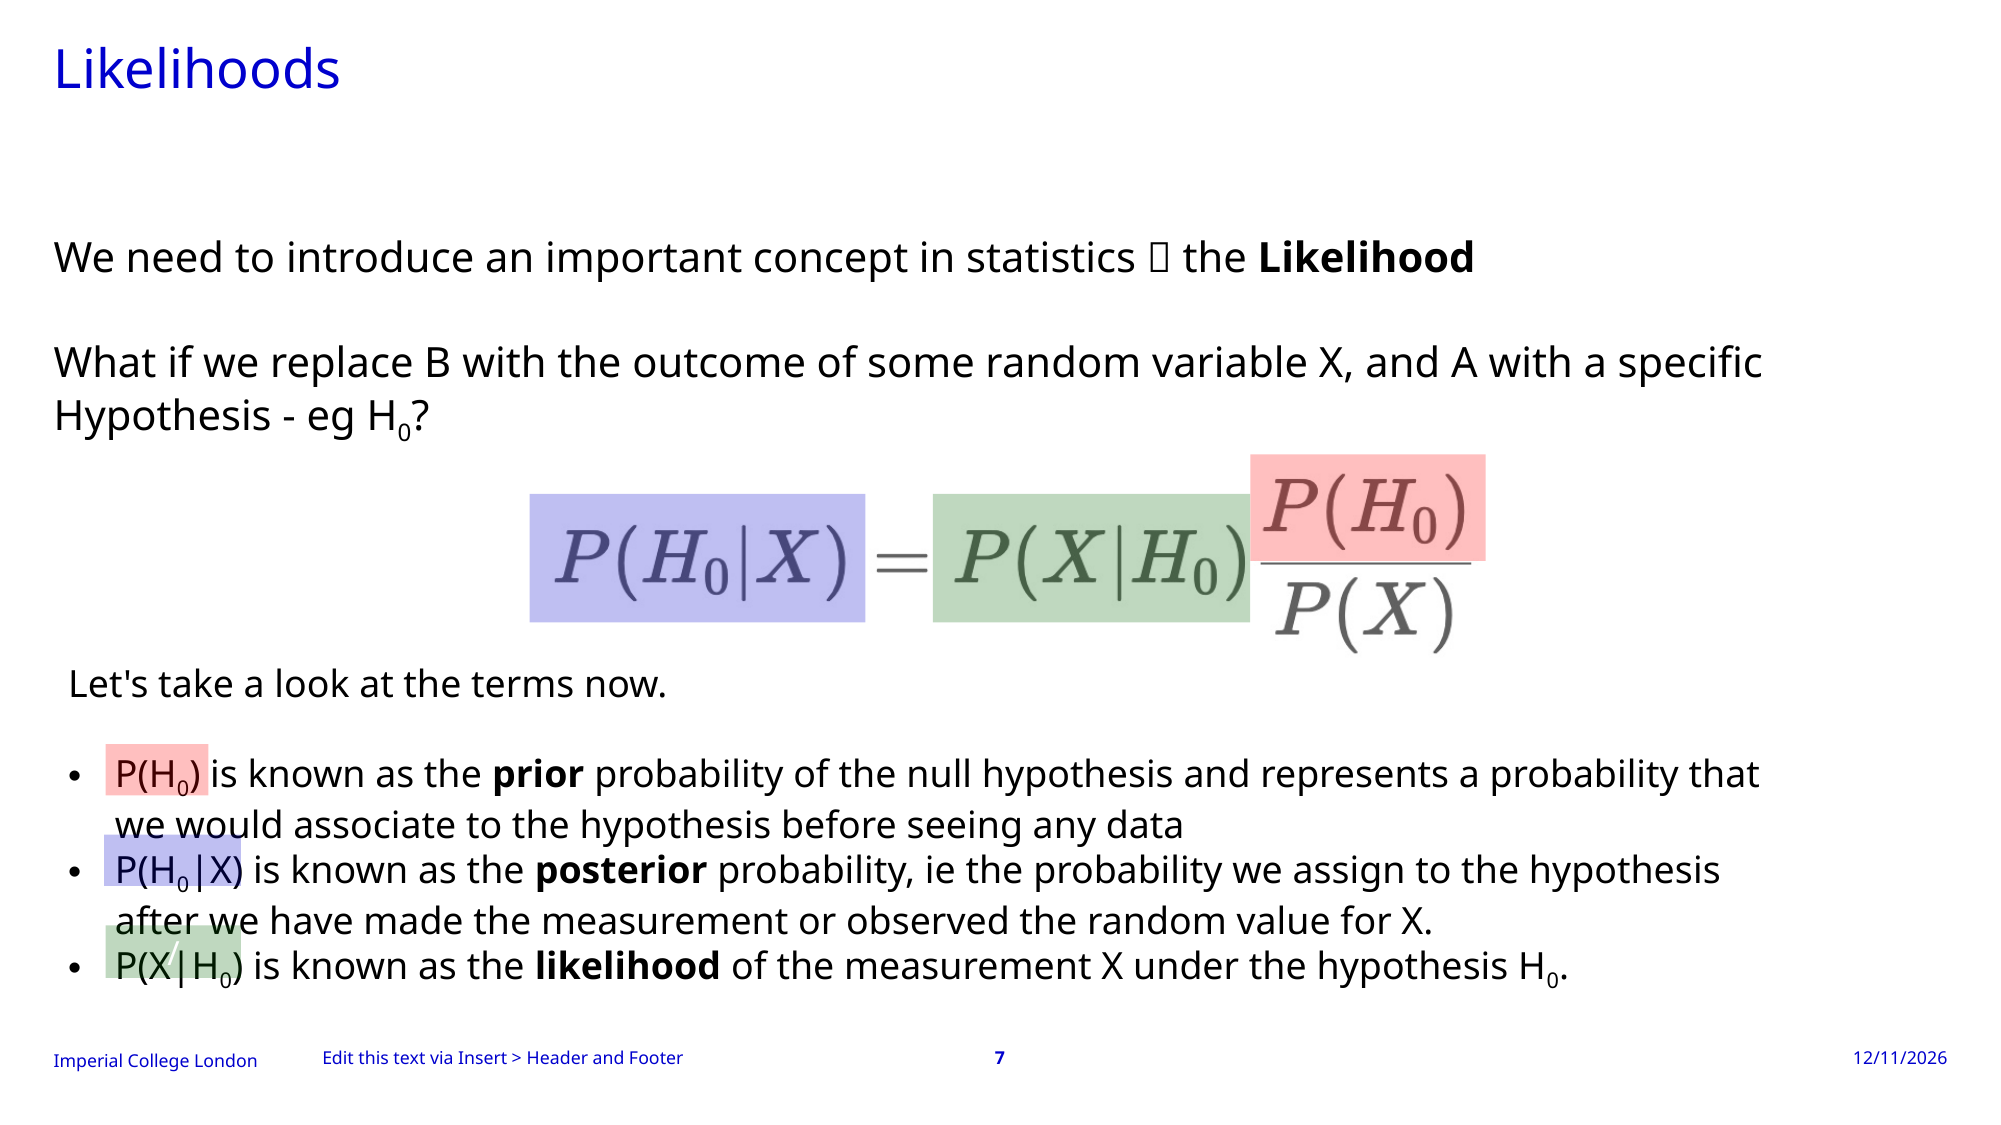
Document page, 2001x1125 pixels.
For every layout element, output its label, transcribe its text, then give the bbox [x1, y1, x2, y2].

text_box [103, 834, 242, 887]
text_box Let's take a look at the terms now. P(H0) is known as the prior probability of the null hypothesis and represents a probability that we would associate to the hypothesis before seeing any data P(H0|X) is known as the posterior probability, ie the probability we assign to the hypothesis after we have made the measurement or observed the random value for X. P(X|H0) is known as the likelihood of the measurement X under the hypothesis H0. [53, 652, 1813, 1001]
text_box [105, 743, 209, 796]
picture [511, 432, 1489, 693]
list We need to introduce an important concept in statistics  the Likelihood What if we replace B with the outcome of some random variable X, and A with a specific Hypothesis - eg H0? [53, 228, 1947, 1028]
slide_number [1745, 1048, 1948, 1072]
text_box / [105, 924, 242, 979]
title Likelihoods [53, 41, 1947, 104]
slide_number 7 [973, 1048, 1027, 1072]
footer Edit this text via Insert > Header and Footer [322, 1048, 884, 1072]
